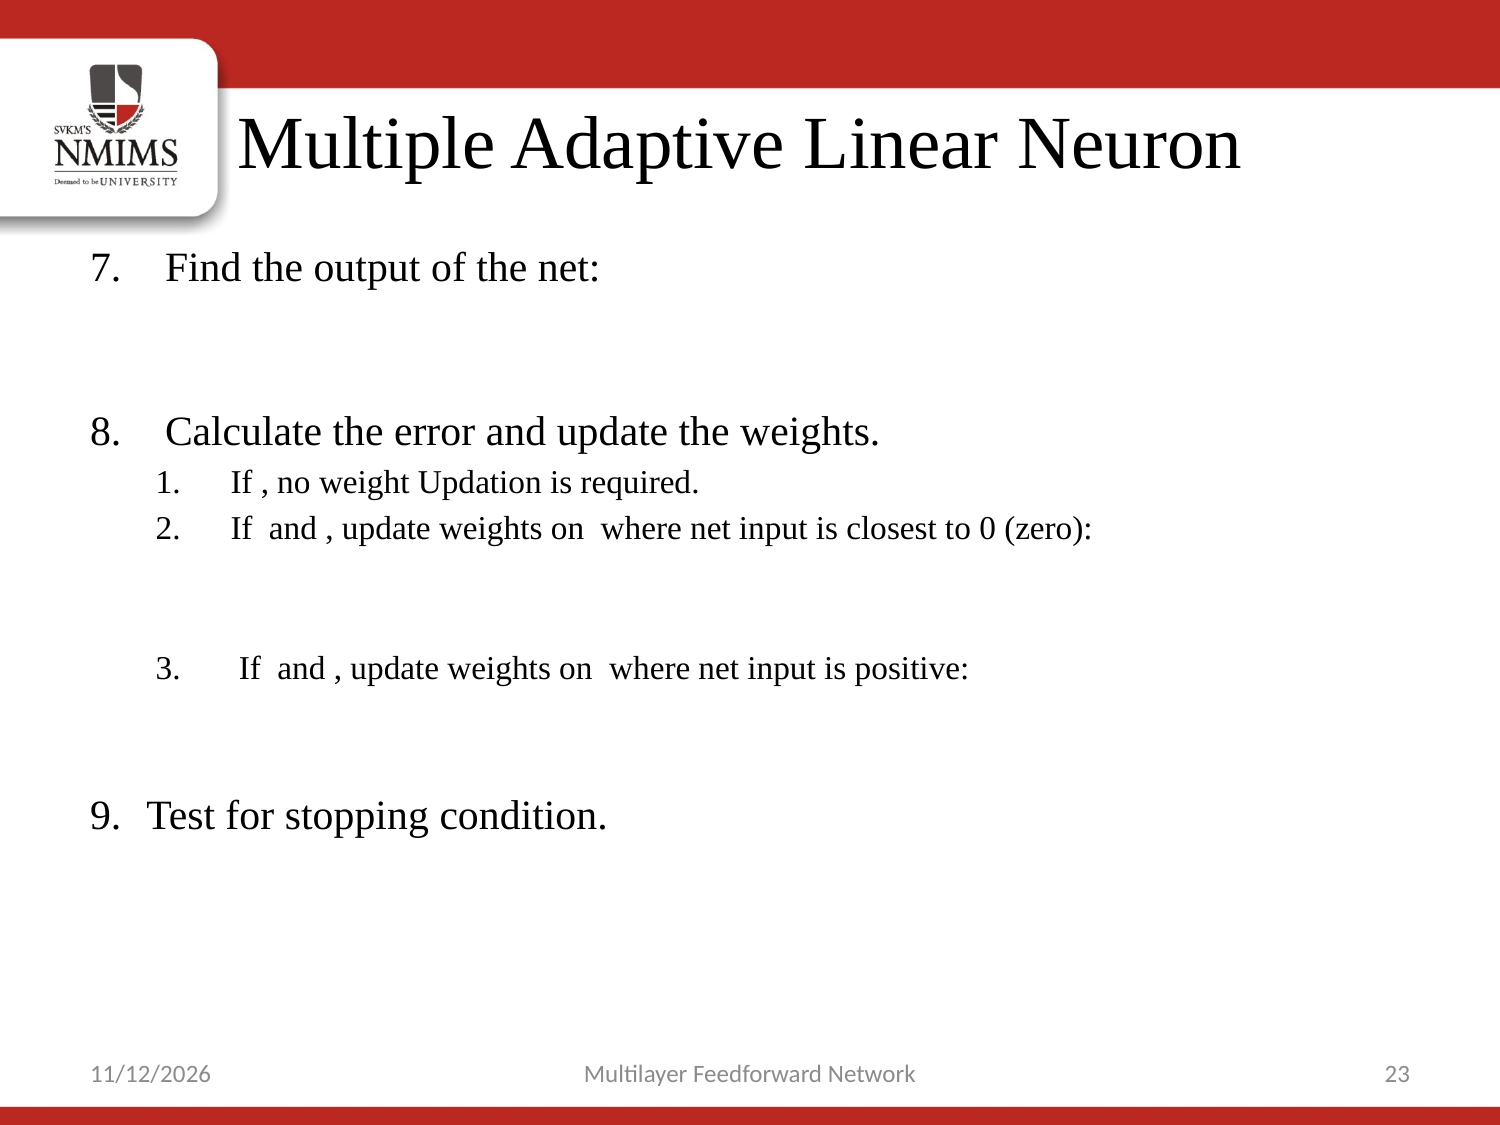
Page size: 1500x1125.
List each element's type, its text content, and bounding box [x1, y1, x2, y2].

title Multiple Adaptive Linear Neuron [75, 45, 1425, 233]
slide_number 23 [1074, 1042, 1425, 1103]
footer Multilayer Feedforward Network [462, 1042, 1038, 1103]
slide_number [75, 1042, 425, 1103]
picture [0, 0, 1500, 1125]
